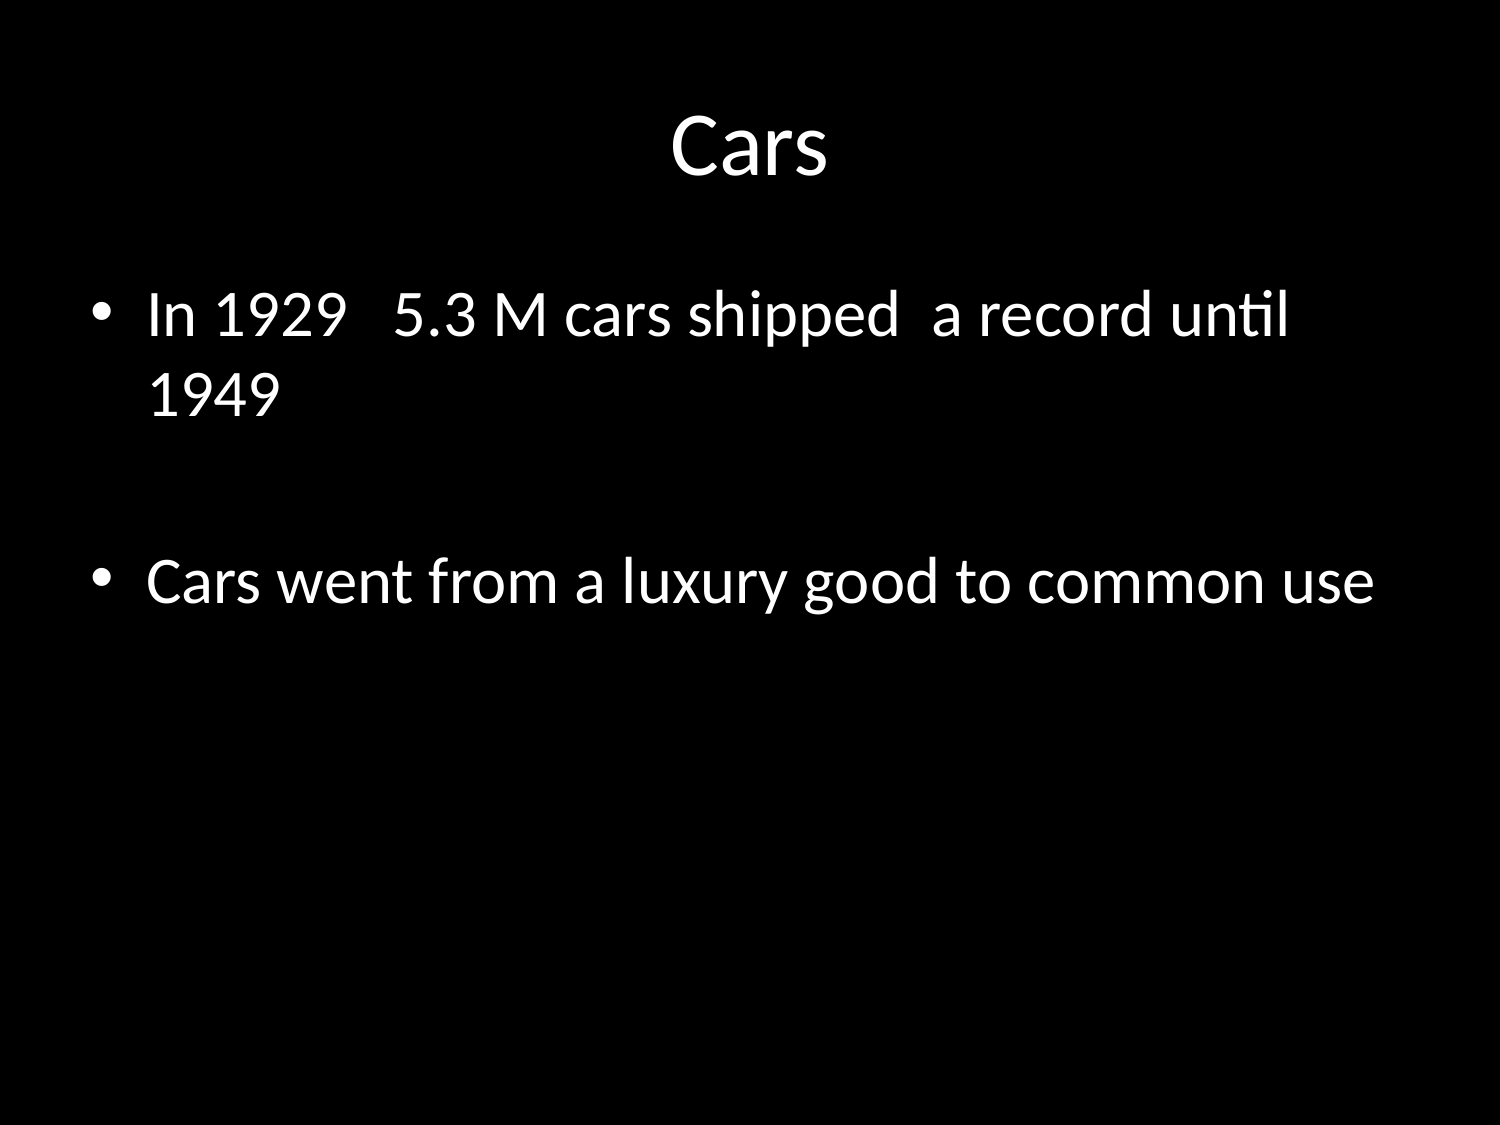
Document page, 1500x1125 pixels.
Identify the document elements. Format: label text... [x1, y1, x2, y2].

title Cars [75, 45, 1425, 233]
list In 1929 5.3 M cars shipped a record until 1949 Cars went from a luxury good to common use [75, 262, 1425, 1005]
